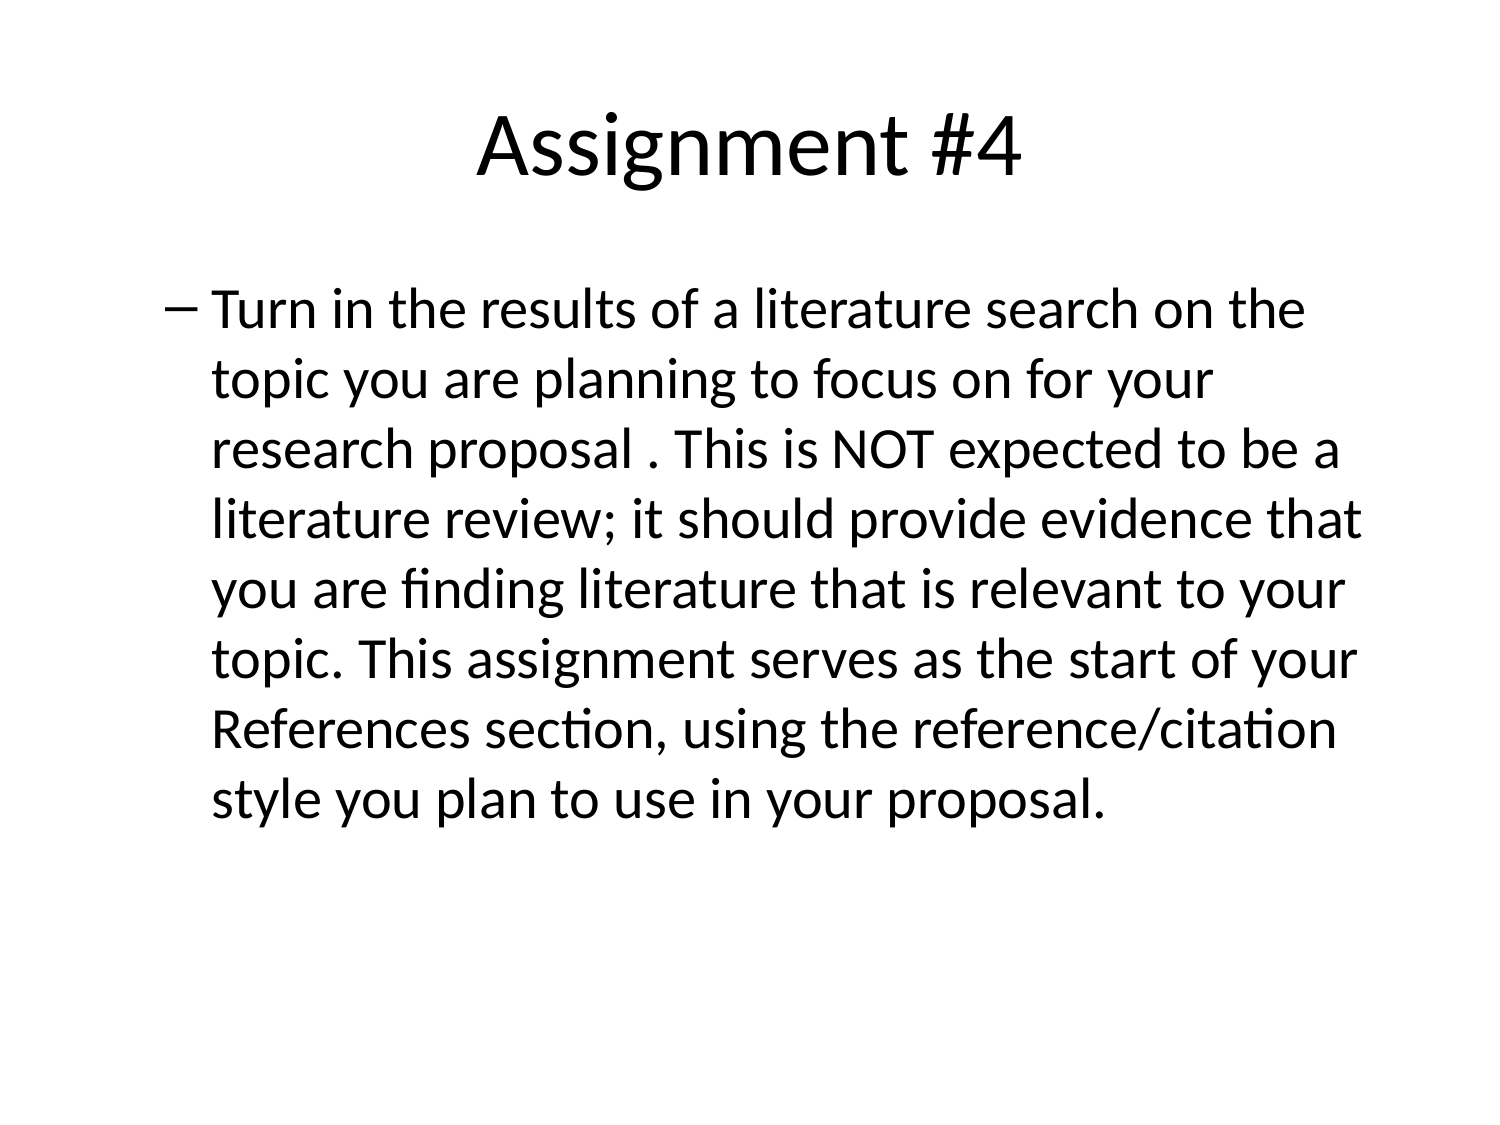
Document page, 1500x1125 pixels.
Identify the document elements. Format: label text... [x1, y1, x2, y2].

title Assignment #4 [75, 45, 1425, 233]
list Turn in the results of a literature search on the topic you are planning to focus on for your research proposal . This is NOT expected to be a literature review; it should provide evidence that you are finding literature that is relevant to your topic. This assignment serves as the start of your References section, using the reference/citation style you plan to use in your proposal. [75, 262, 1425, 1005]
